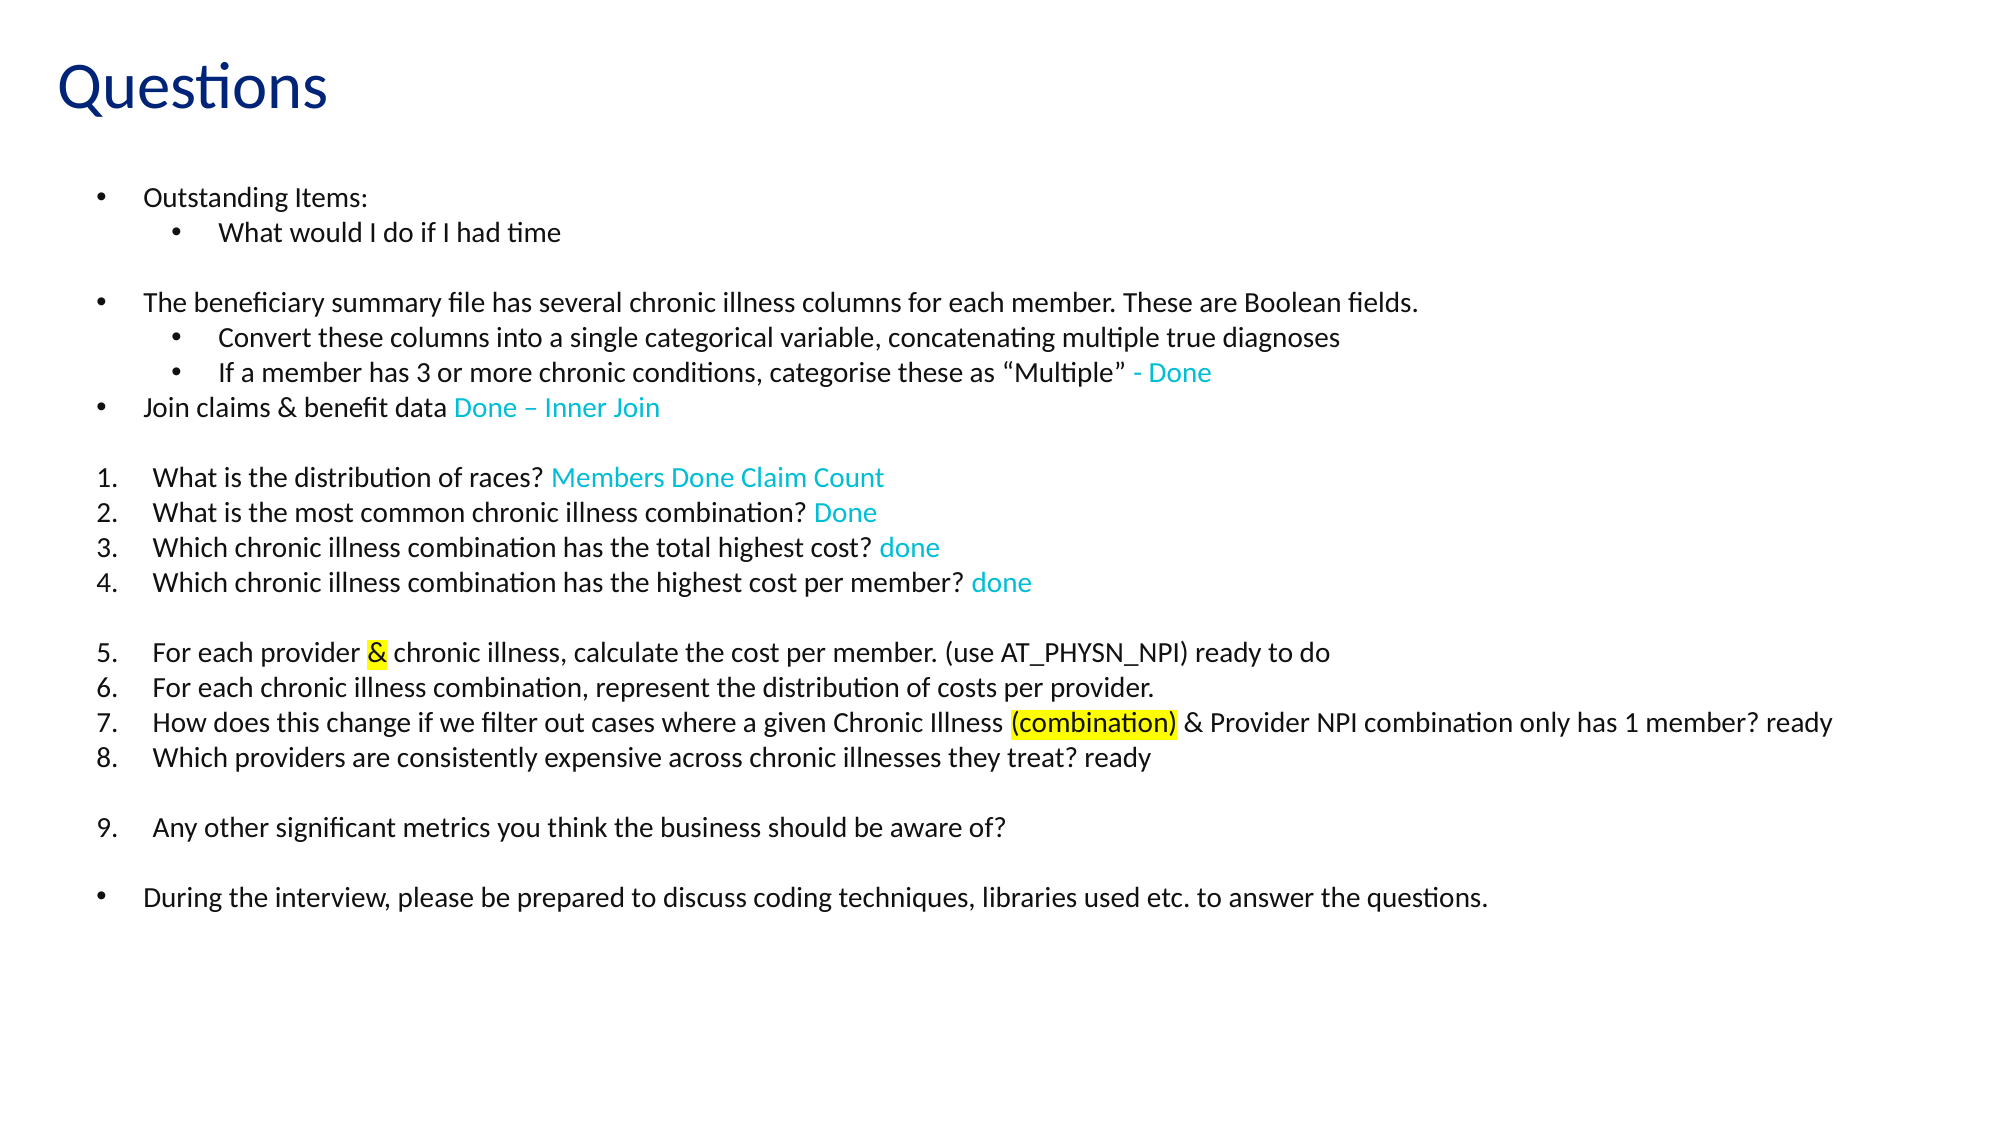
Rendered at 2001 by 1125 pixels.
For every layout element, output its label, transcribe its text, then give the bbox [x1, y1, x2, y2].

text_box Questions [42, 34, 935, 130]
text_box Outstanding Items: What would I do if I had time The beneficiary summary file has several chronic illness columns for each member. These are Boolean fields. Convert these columns into a single categorical variable, concatenating multiple true diagnoses If a member has 3 or more chronic conditions, categorise these as “Multiple” - Done Join claims & benefit data Done – Inner Join What is the distribution of races? Members Done Claim Count What is the most common chronic illness combination? Done Which chronic illness combination has the total highest cost? done Which chronic illness combination has the highest cost per member? done For each provider & chronic illness, calculate the cost per member. (use AT_PHYSN_NPI) ready to do For each chronic illness combination, represent the distribution of costs per provider. How does this change if we filter out cases where a given Chronic Illness (combination) & Provider NPI combination only has 1 member? ready Which providers are consistently expensive across chronic illnesses they treat? ready Any other significant metrics you think the business should be aware of? During the interview, please be prepared to discuss coding techniques, libraries used etc. to answer the questions. [81, 171, 1891, 956]
